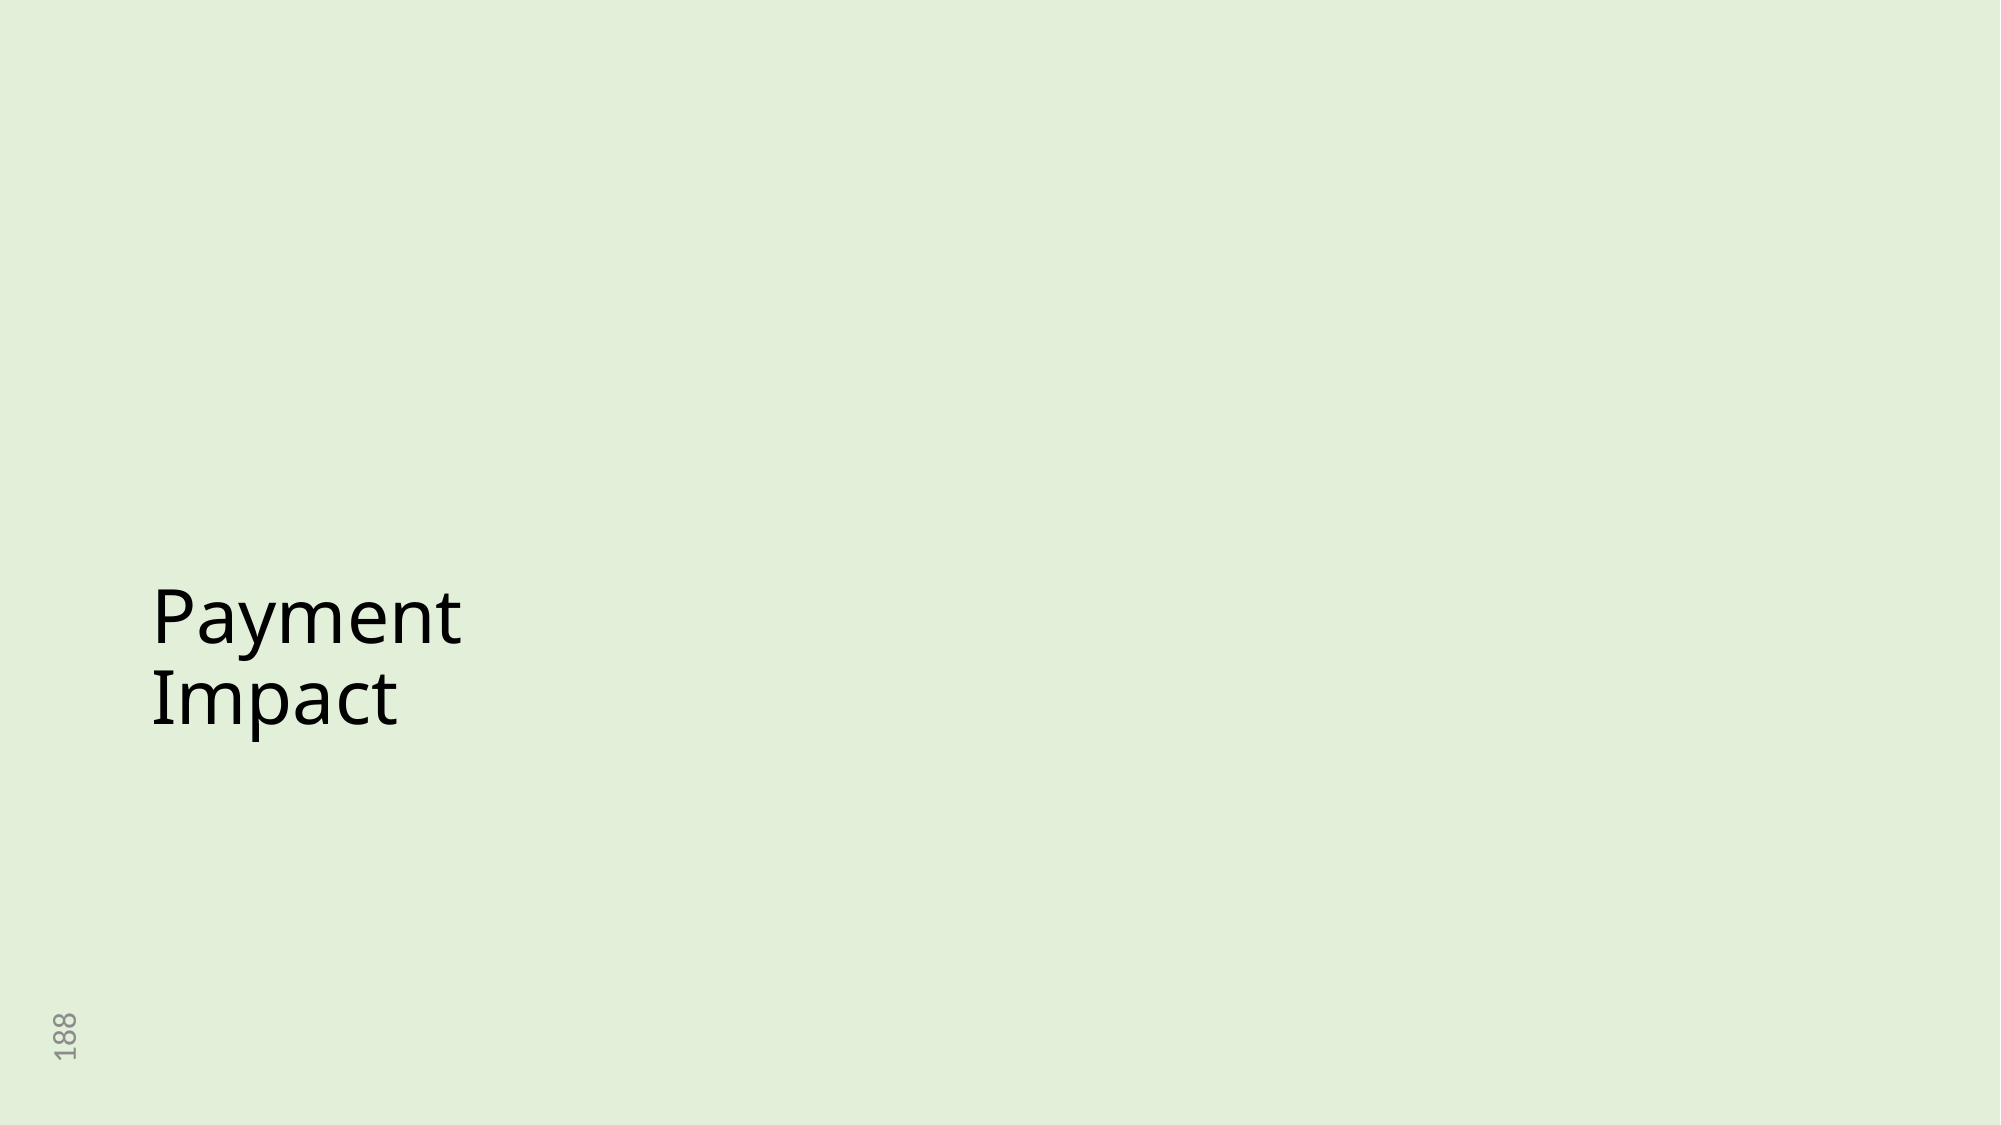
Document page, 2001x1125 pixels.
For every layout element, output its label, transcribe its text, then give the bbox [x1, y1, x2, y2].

title Payment Impact [136, 280, 1862, 749]
slide_number 188 [32, 969, 93, 1108]
